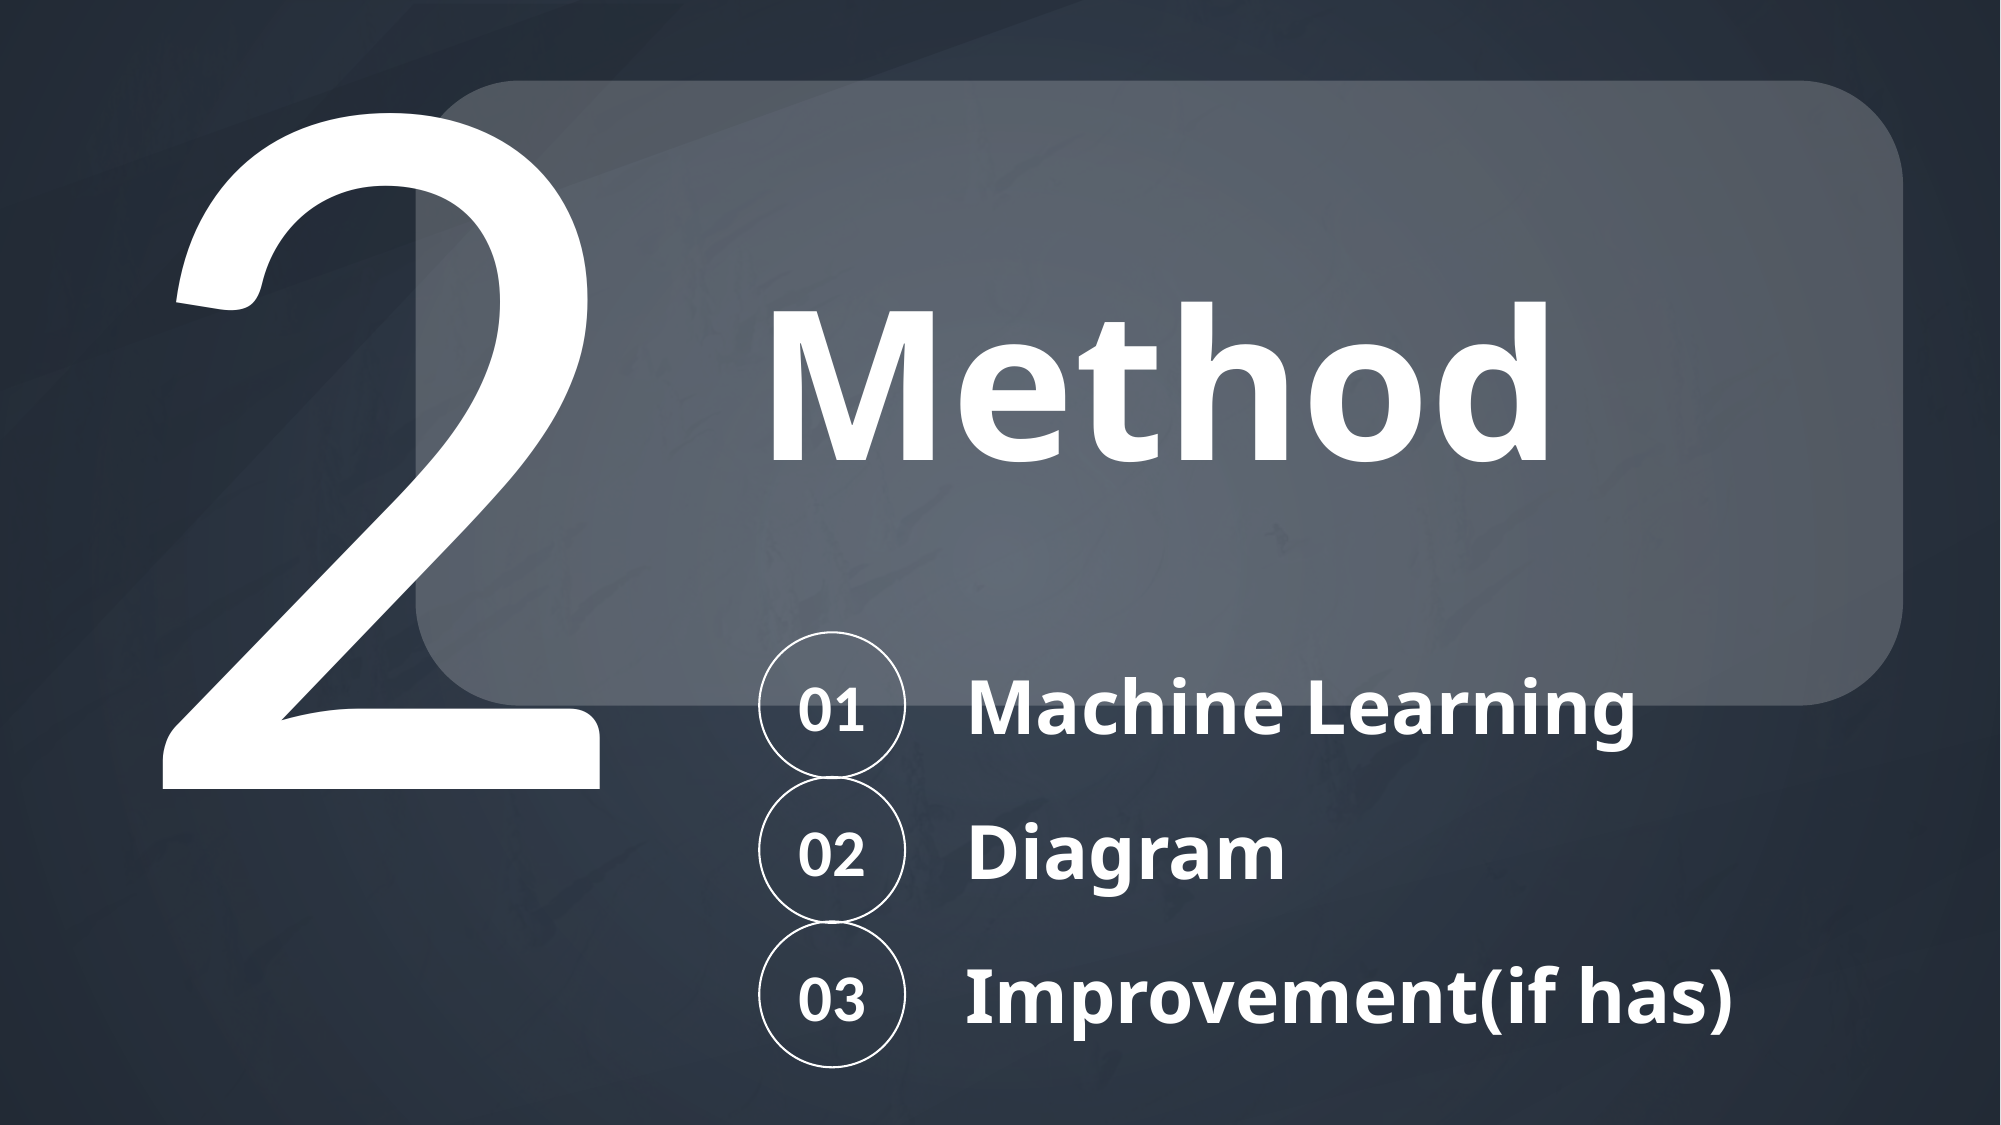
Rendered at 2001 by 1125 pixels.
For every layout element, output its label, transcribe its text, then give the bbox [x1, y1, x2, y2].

text_box 01 [758, 631, 907, 778]
text_box Method [740, 244, 1579, 510]
text_box Machine Learning [950, 652, 1700, 757]
text_box Improvement(if has) [950, 941, 1838, 1047]
text_box 02 [758, 775, 907, 922]
text_box [859, 79, 1905, 707]
text_box 2 [102, 0, 859, 1006]
text_box 03 [758, 920, 907, 1069]
text_box Diagram [950, 796, 1662, 902]
